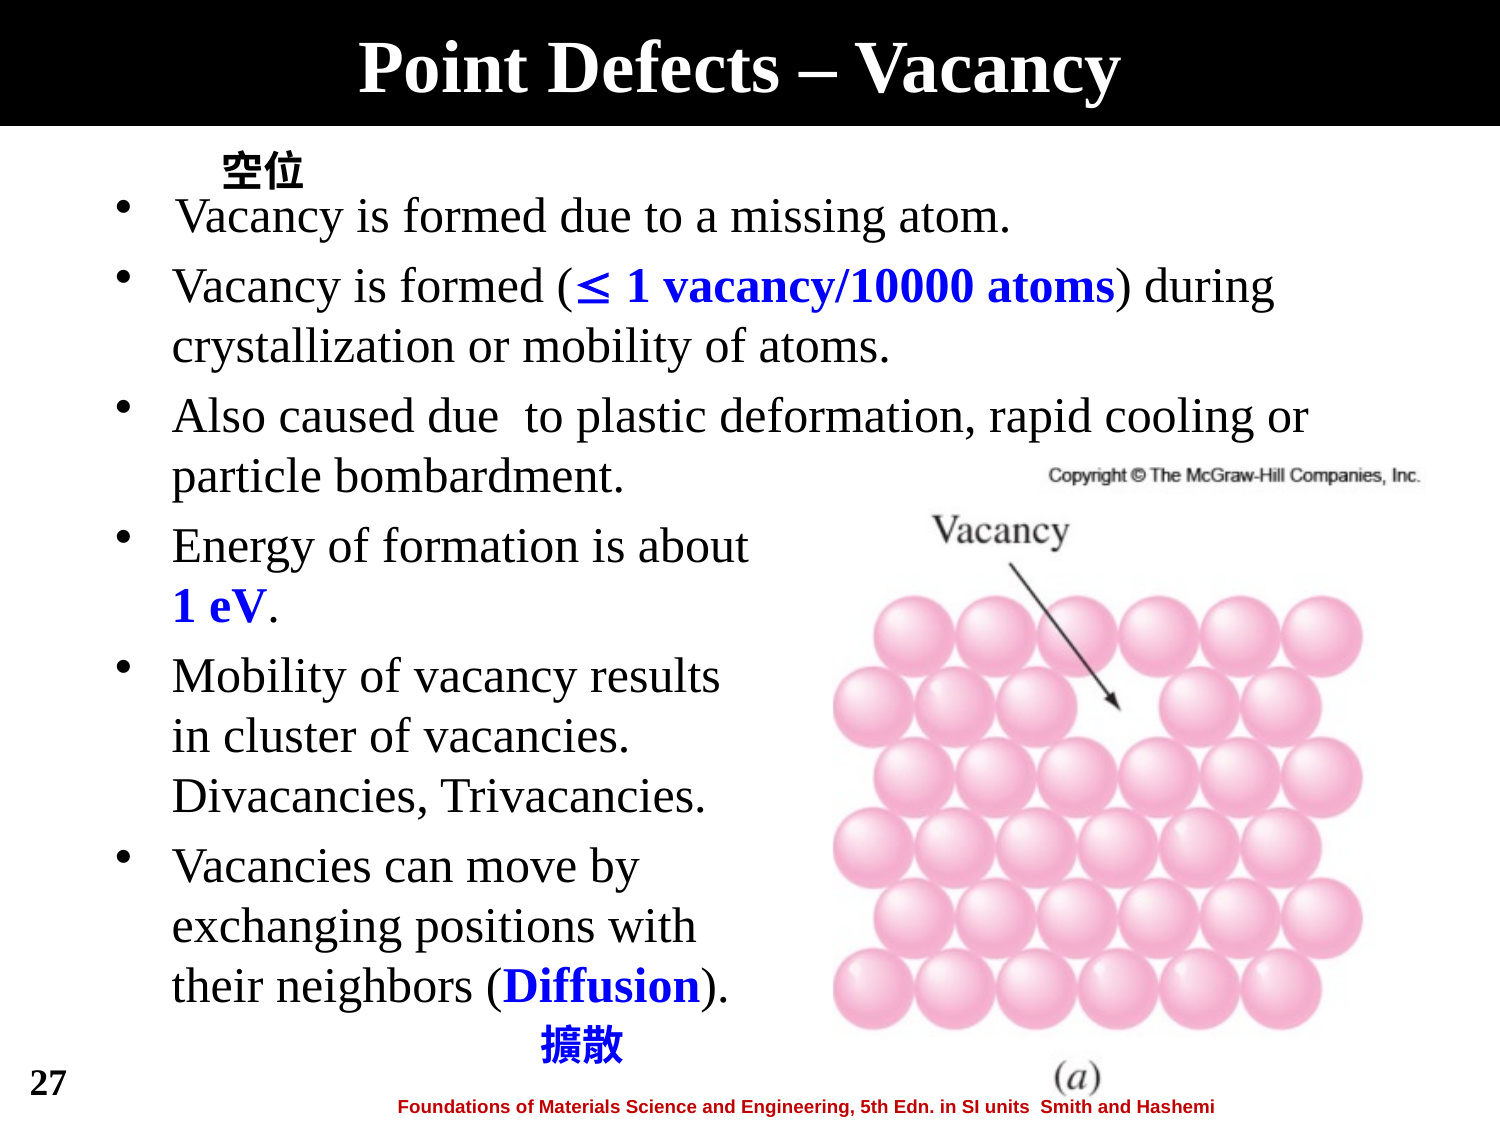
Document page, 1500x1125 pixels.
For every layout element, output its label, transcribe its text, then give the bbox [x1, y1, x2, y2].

list Vacancy is formed due to a missing atom. Vacancy is formed ( 1 vacancy/10000 atoms) during crystallization or mobility of atoms. Also caused due to plastic deformation, rapid cooling or particle bombardment. Energy of formation is about 1 eV. Mobility of vacancy results in cluster of vacancies. Divacancies, Trivacancies. Vacancies can move by exchanging positions with their neighbors (Diffusion). [100, 174, 1422, 1000]
text_box 擴散 [526, 1011, 640, 1077]
slide_number 27 [0, 1049, 83, 1125]
text_box 空位 [207, 137, 321, 202]
title Point Defects – Vacancy [0, 0, 1500, 126]
picture [832, 467, 1427, 1098]
